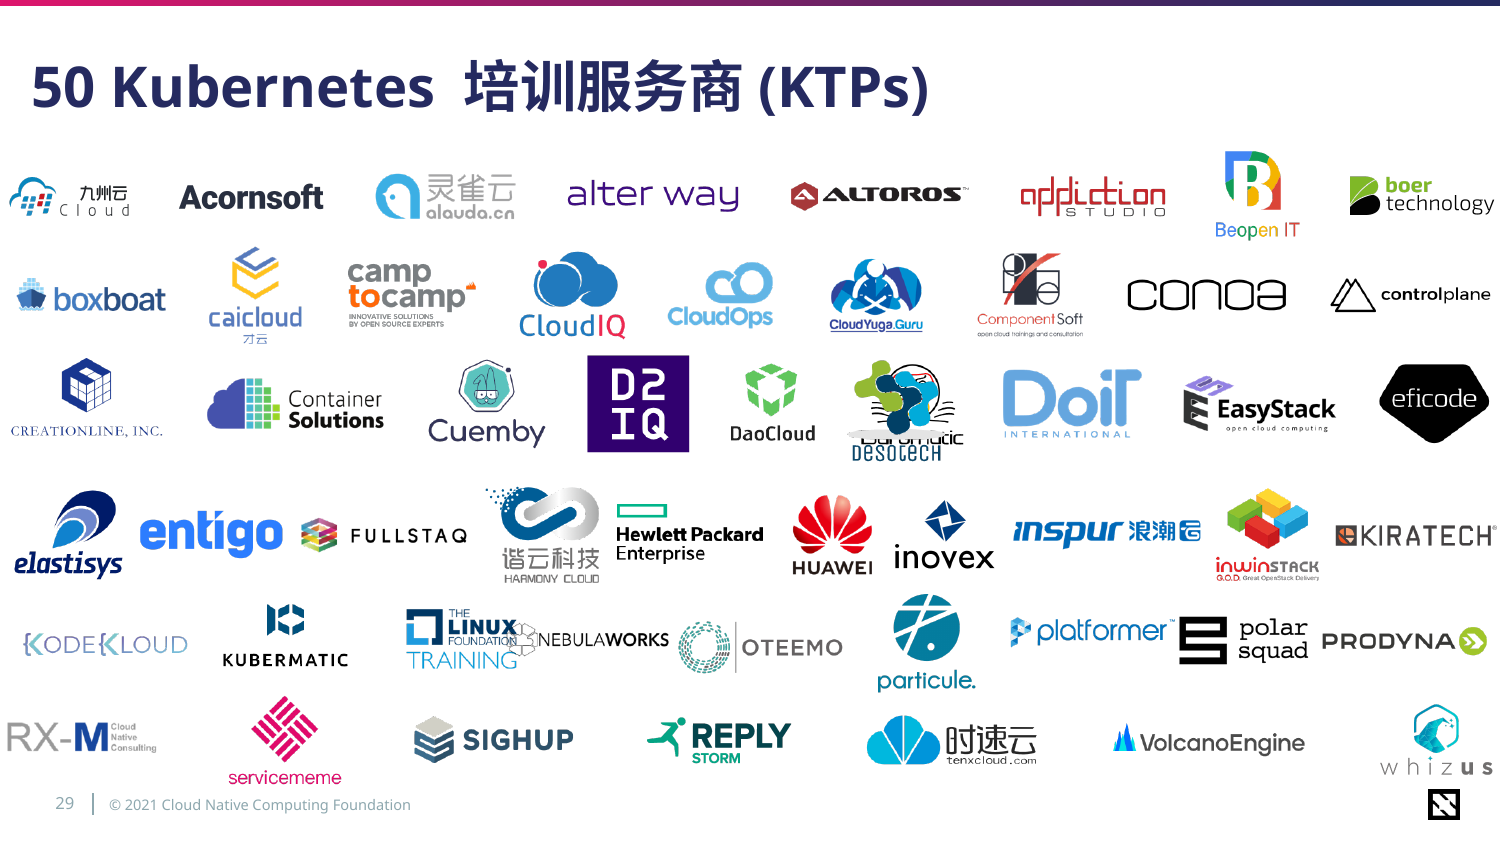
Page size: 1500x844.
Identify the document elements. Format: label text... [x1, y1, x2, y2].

picture [20, 629, 191, 659]
picture [1017, 173, 1168, 219]
picture [813, 257, 937, 333]
picture [675, 620, 846, 674]
picture [516, 249, 627, 341]
picture [411, 713, 576, 766]
picture [1216, 488, 1320, 581]
picture [1124, 276, 1289, 314]
picture [1007, 614, 1310, 668]
picture [1213, 149, 1302, 242]
picture [1428, 789, 1460, 820]
picture [5, 713, 158, 767]
picture [226, 693, 343, 786]
picture [137, 508, 285, 561]
picture [1377, 702, 1494, 778]
picture [613, 481, 764, 588]
picture [845, 358, 965, 463]
picture [1108, 719, 1310, 760]
picture [1327, 274, 1493, 315]
picture [297, 513, 470, 556]
picture [665, 258, 776, 332]
picture [12, 488, 124, 581]
picture [203, 376, 388, 431]
picture [787, 178, 972, 214]
picture [211, 595, 358, 674]
picture [425, 356, 547, 451]
picture [644, 714, 795, 766]
picture [893, 498, 996, 571]
picture [1376, 361, 1492, 446]
picture [483, 483, 601, 586]
picture [729, 356, 821, 451]
picture [344, 261, 478, 329]
picture [585, 352, 691, 455]
picture [175, 179, 326, 212]
picture [1008, 516, 1204, 553]
picture [1319, 626, 1490, 656]
picture [563, 176, 741, 215]
title 50 Kubernetes 培训服务商(KTPs) [20, 52, 1480, 126]
picture [1180, 374, 1339, 433]
picture [8, 356, 165, 439]
picture [204, 244, 306, 346]
picture [862, 714, 1040, 766]
picture [1002, 369, 1142, 438]
picture [16, 278, 166, 312]
picture [400, 601, 670, 678]
picture [777, 493, 880, 576]
picture [975, 250, 1086, 340]
picture [6, 158, 130, 234]
picture [371, 172, 518, 220]
picture [1332, 522, 1500, 547]
picture [875, 592, 978, 694]
picture [1347, 173, 1498, 219]
